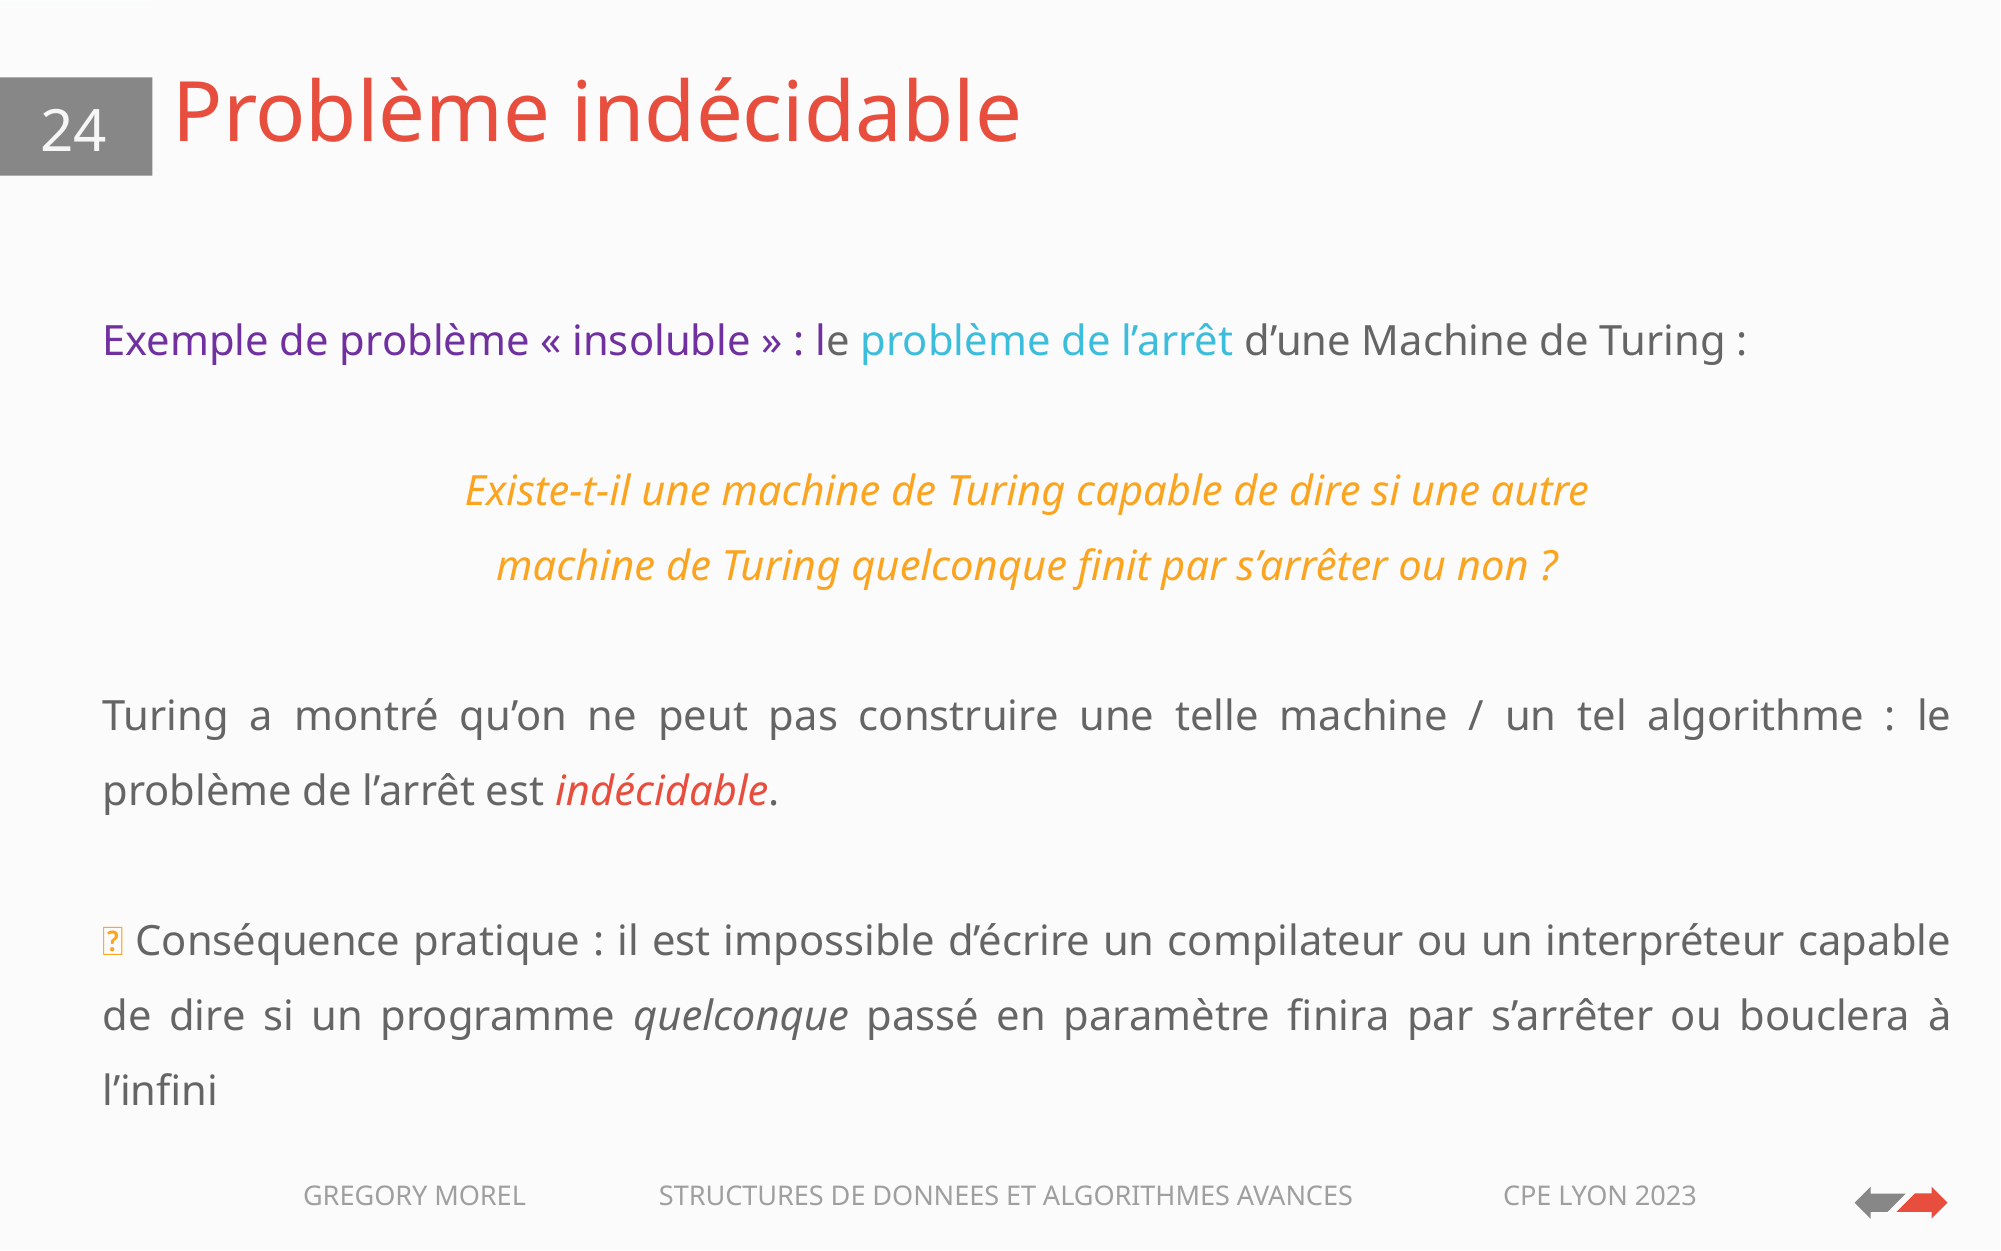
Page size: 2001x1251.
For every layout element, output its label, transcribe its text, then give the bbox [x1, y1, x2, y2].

text_box Exemple de problème « insoluble » : le problème de l’arrêt d’une Machine de Turing : Existe-t-il une machine de Turing capable de dire si une autre machine de Turing quelconque finit par s’arrêter ou non ? Turing a montré qu’on ne peut pas construire une telle machine / un tel algorithme : le problème de l’arrêt est indécidable. 💡 Conséquence pratique : il est impossible d’écrire un compilateur ou un interpréteur capable de dire si un programme quelconque passé en paramètre finira par s’arrêter ou bouclera à l’infini [57, 281, 1967, 1197]
title Problème indécidable [158, 19, 1659, 168]
slide_number 24 [13, 85, 134, 162]
